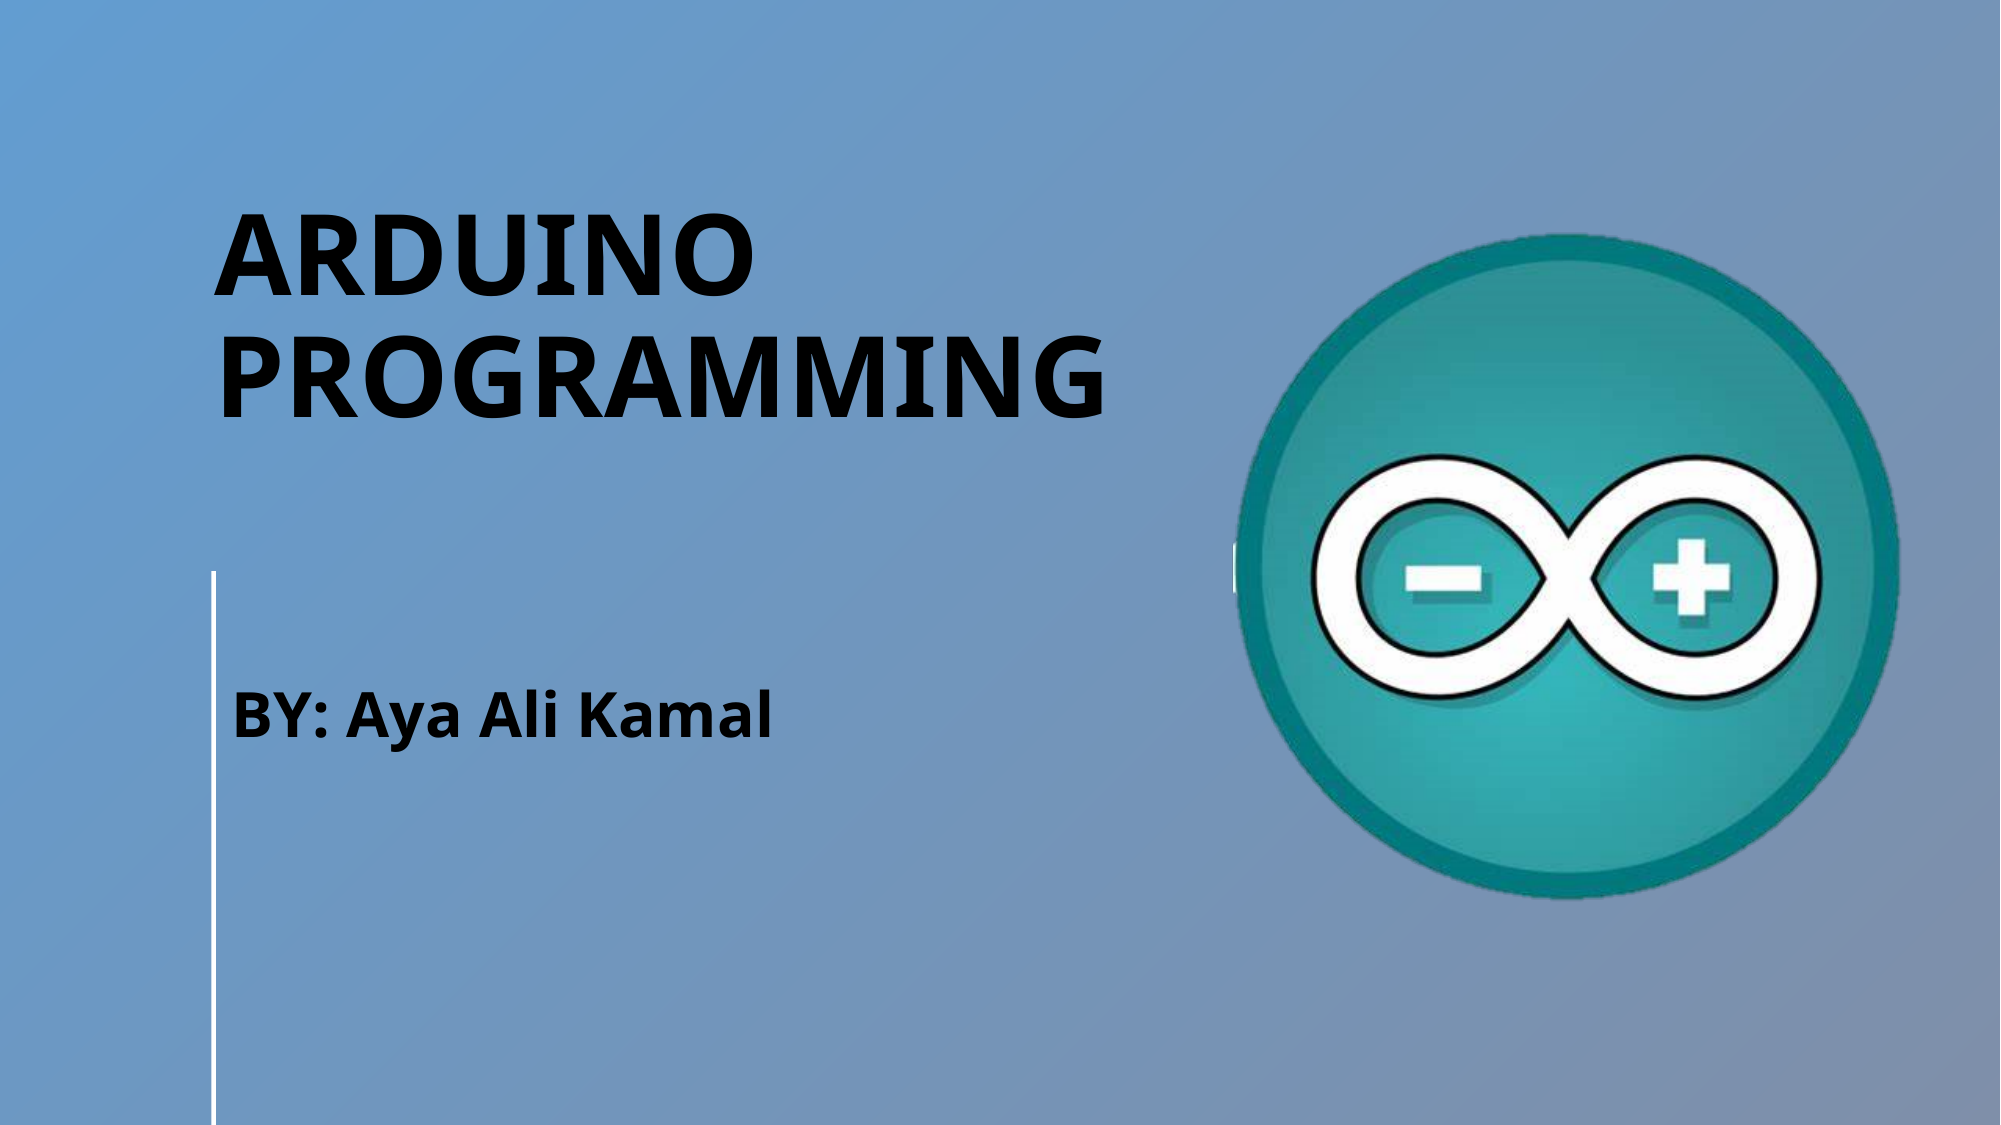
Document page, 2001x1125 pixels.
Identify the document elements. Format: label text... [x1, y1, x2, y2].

subtitle BY: Aya Ali Kamal [216, 676, 1053, 873]
title Arduino programming [199, 91, 1229, 449]
picture [1200, 200, 1942, 942]
